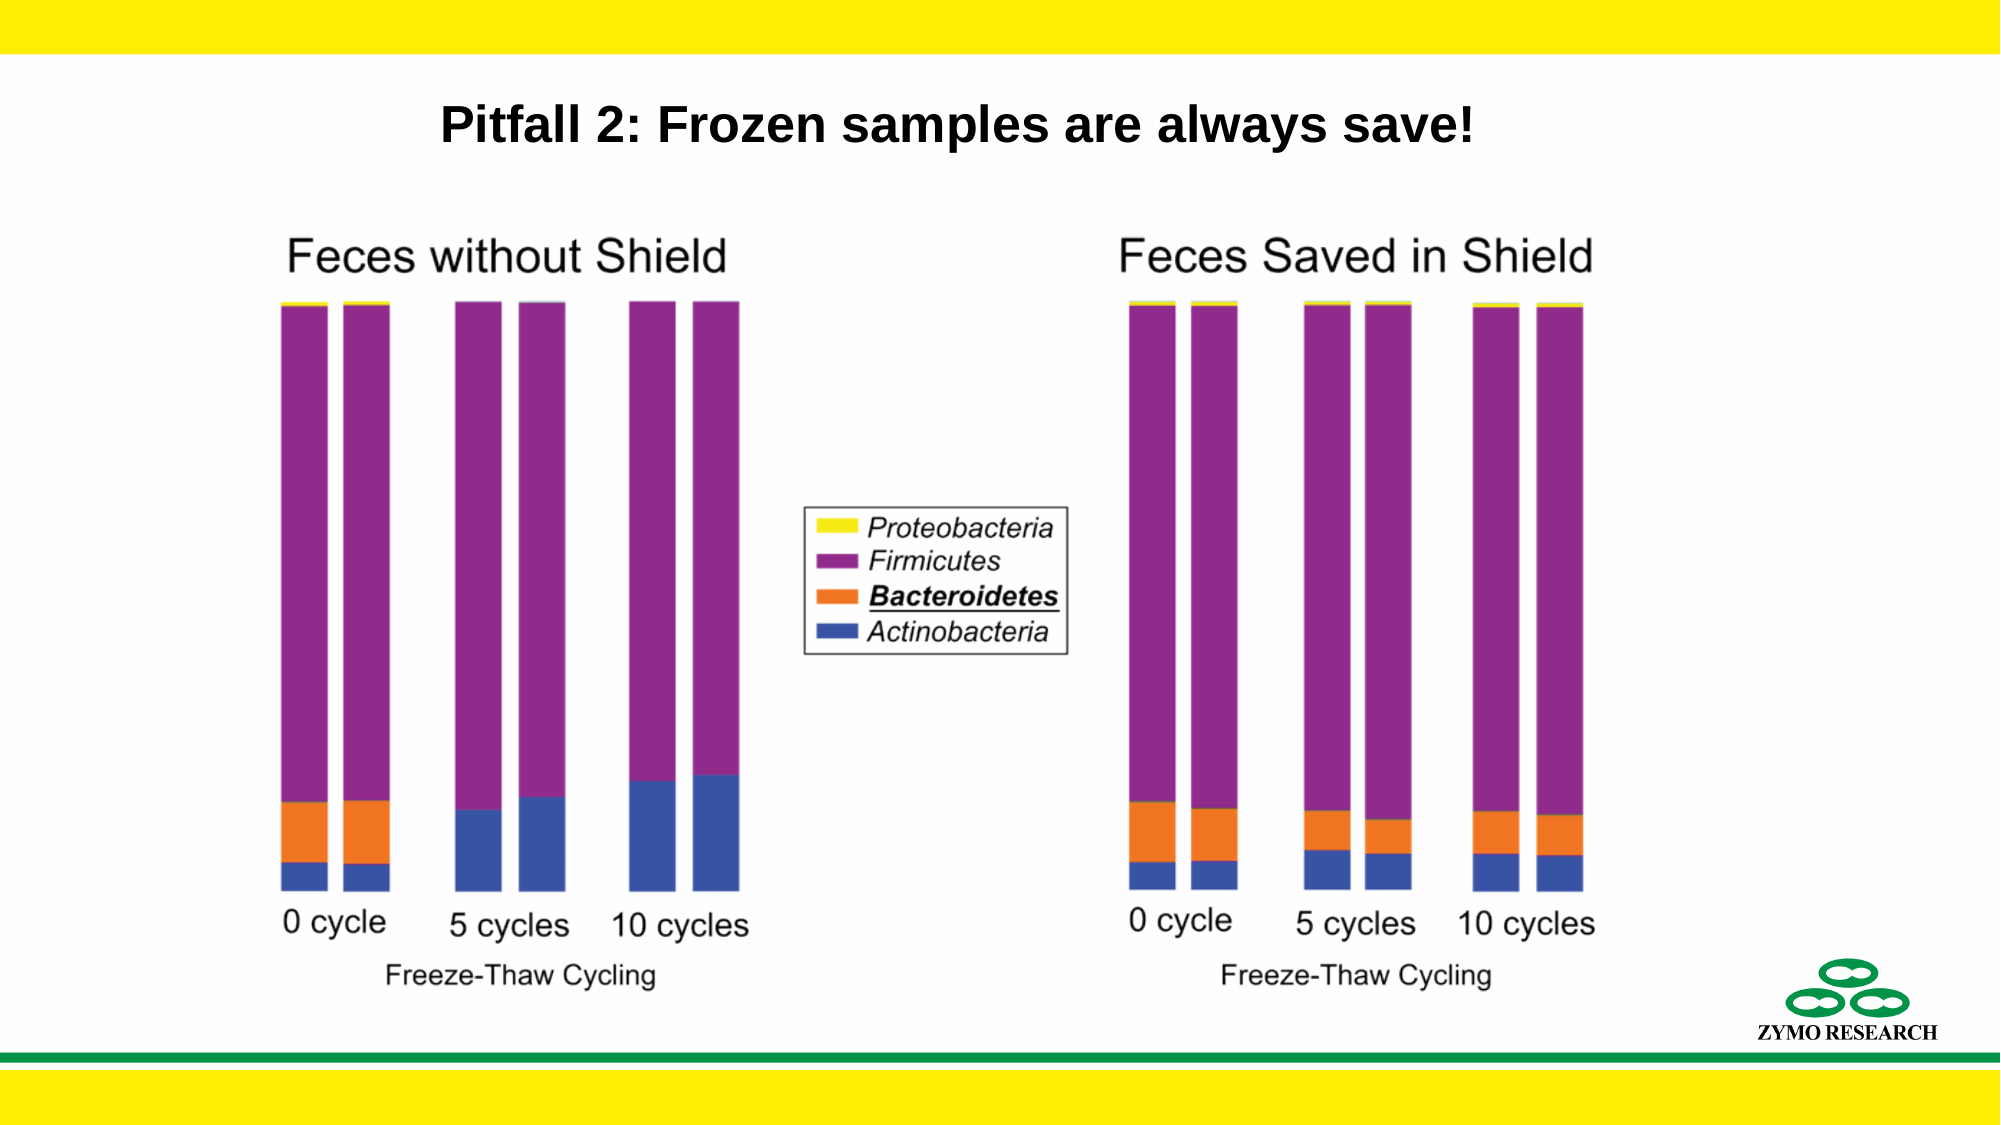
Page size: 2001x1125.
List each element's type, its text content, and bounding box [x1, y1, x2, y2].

picture [0, 0, 2000, 1125]
title Pitfall 2: Frozen samples are always save! [95, 90, 1821, 308]
